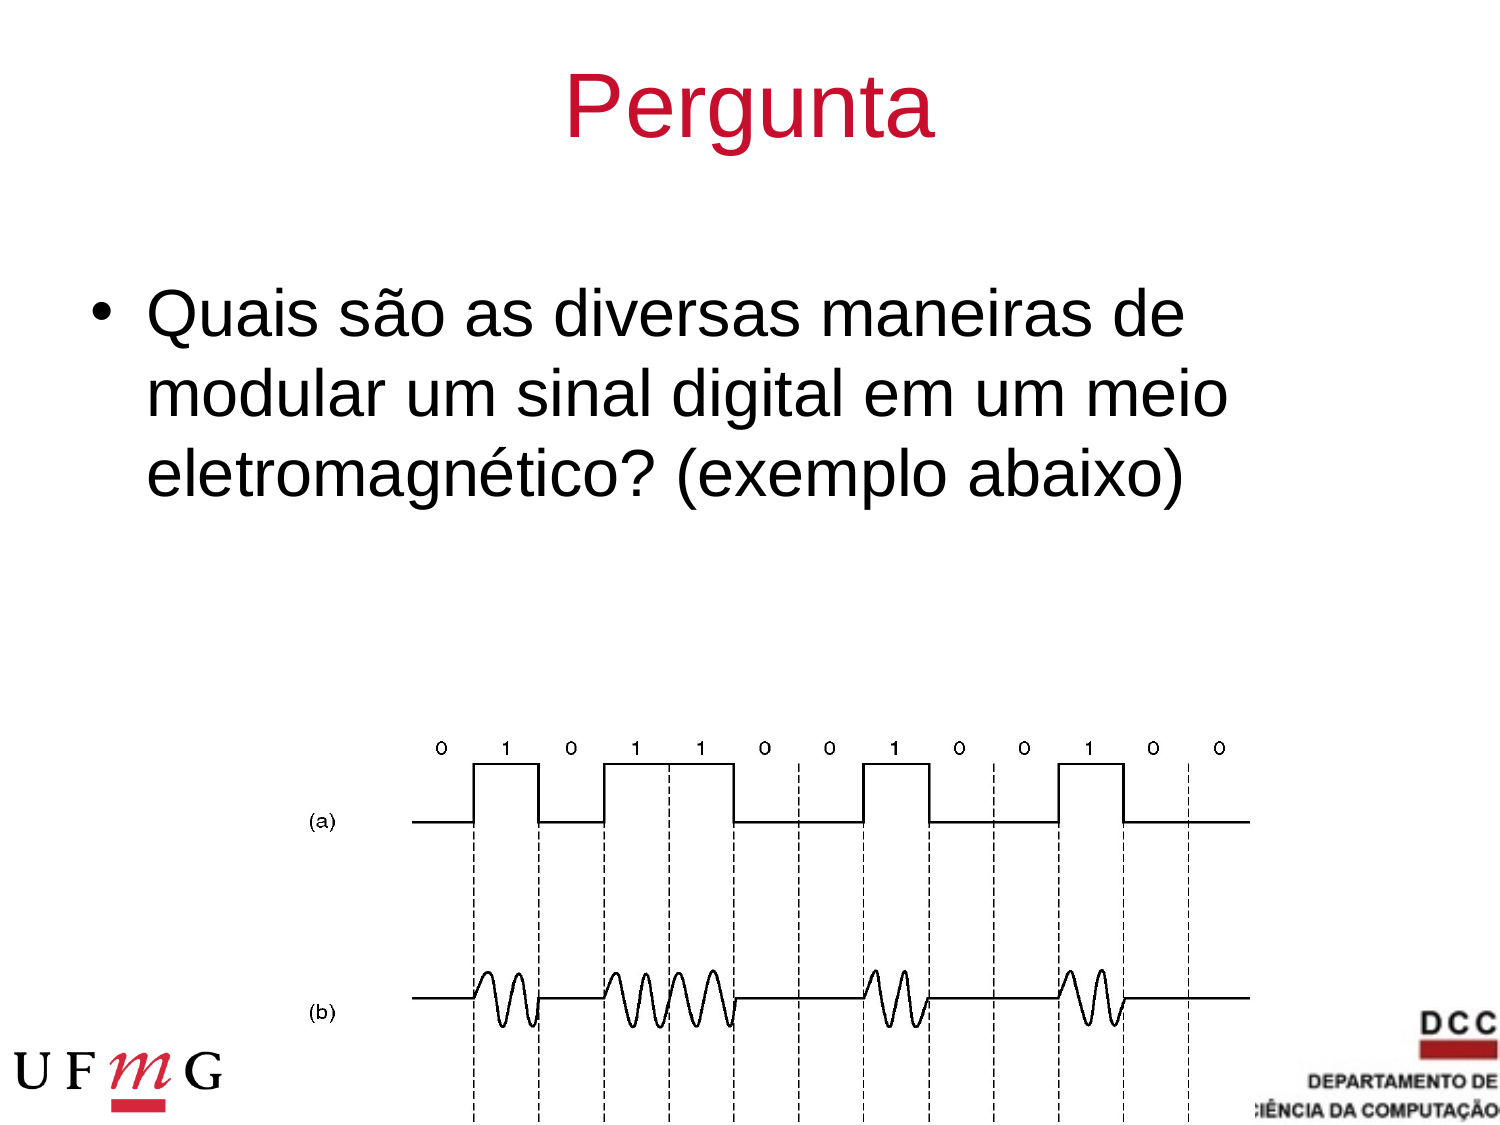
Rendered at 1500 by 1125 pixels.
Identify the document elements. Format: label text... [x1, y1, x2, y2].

picture [308, 736, 1500, 1125]
title Pergunta [75, 7, 1425, 195]
list Quais são as diversas maneiras de modular um sinal digital em um meio eletromagnético? (exemplo abaixo) [75, 262, 1425, 1005]
picture [5, 1034, 231, 1123]
